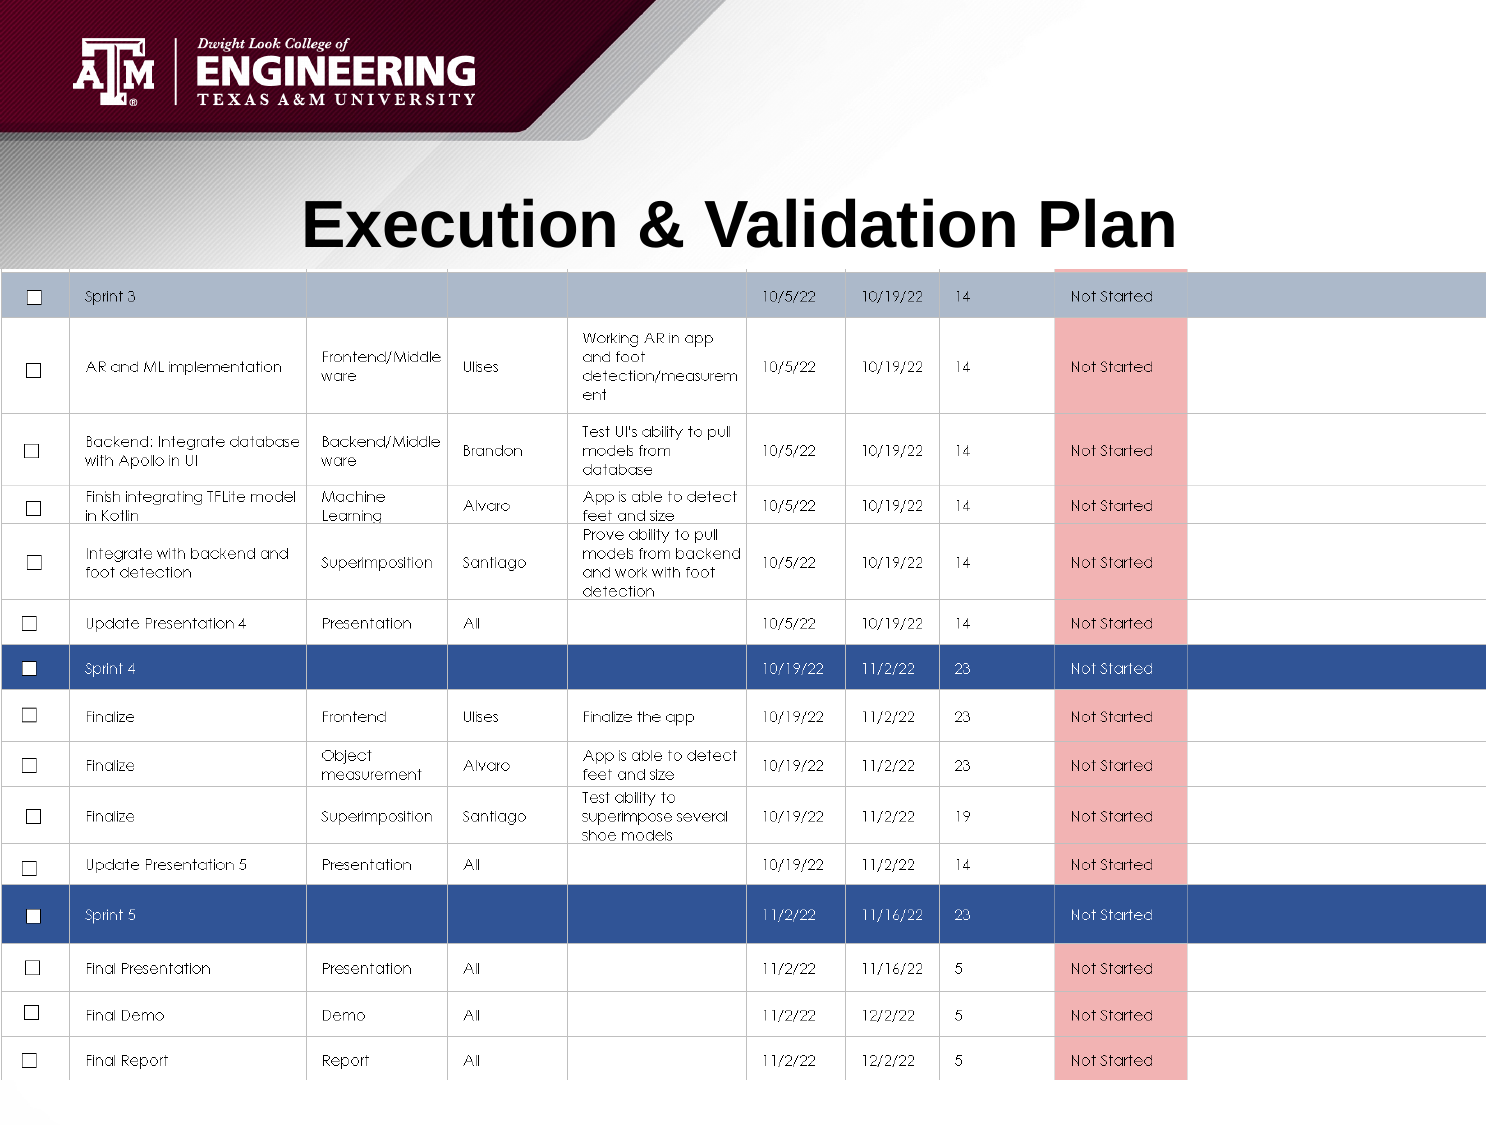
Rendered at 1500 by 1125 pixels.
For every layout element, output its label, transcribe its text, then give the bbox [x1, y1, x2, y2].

picture [0, 0, 1500, 1125]
text_box Execution & Validation Plan [286, 173, 1307, 267]
